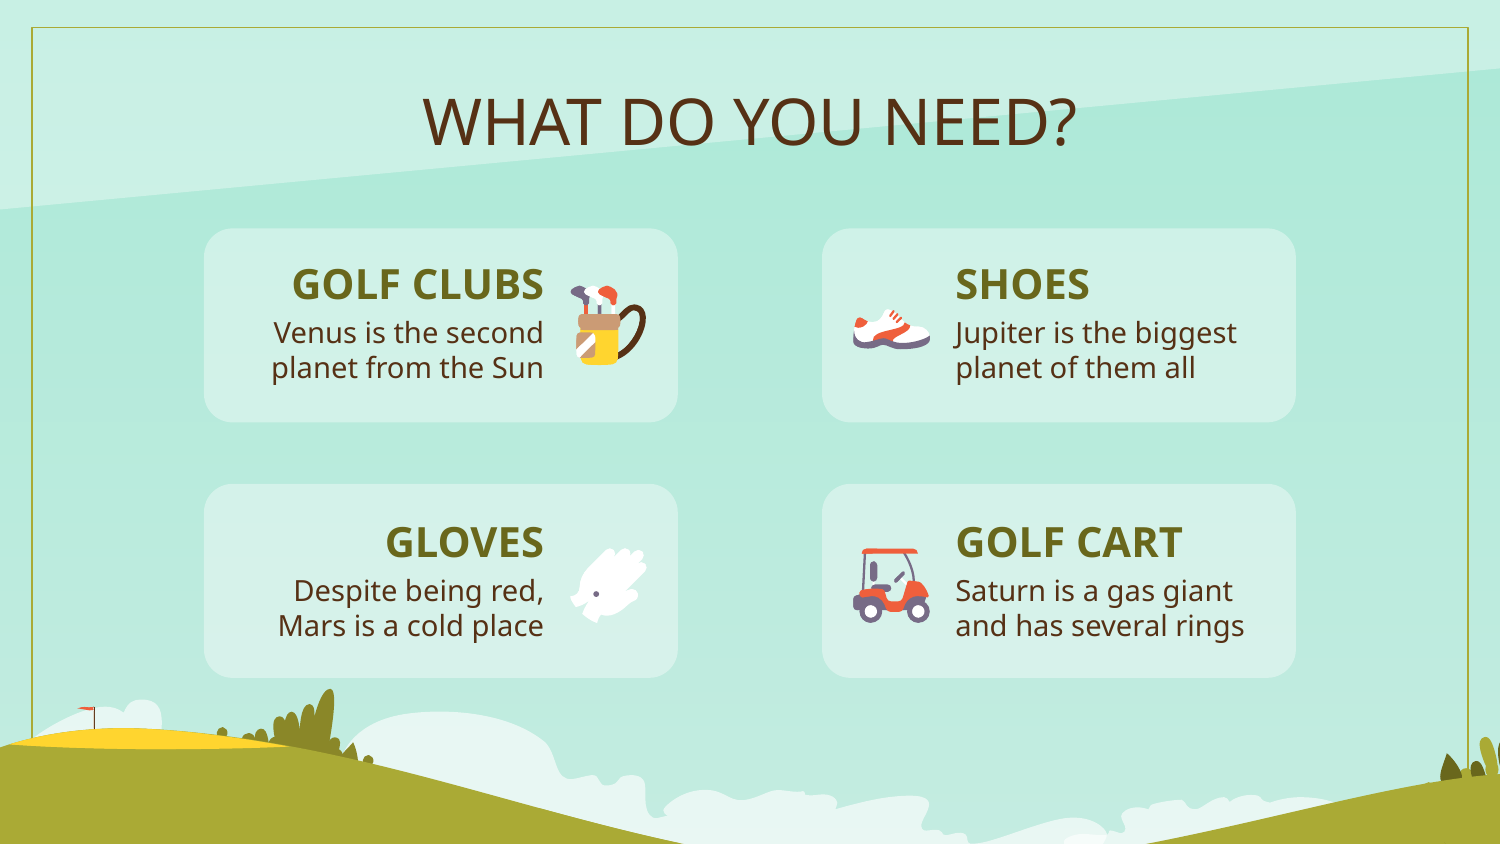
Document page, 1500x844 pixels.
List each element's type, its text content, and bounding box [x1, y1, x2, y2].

text_box [203, 483, 678, 678]
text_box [853, 548, 930, 624]
title GLOVES [235, 519, 560, 562]
title GOLF CART [940, 519, 1265, 562]
text_box [822, 228, 1296, 423]
subtitle Despite being red, Mars is a cold place [235, 567, 560, 647]
title GOLF CLUBS [235, 261, 560, 304]
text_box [569, 548, 647, 624]
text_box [569, 285, 647, 366]
subtitle Venus is the second planet from the Sun [235, 309, 560, 389]
text_box [822, 483, 1296, 678]
title SHOES [940, 261, 1265, 304]
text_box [853, 309, 931, 350]
subtitle Saturn is a gas giant and has several rings [940, 567, 1265, 647]
text_box [203, 228, 678, 423]
title WHAT DO YOU NEED? [118, 72, 1382, 167]
subtitle Jupiter is the biggest planet of them all [940, 309, 1265, 389]
